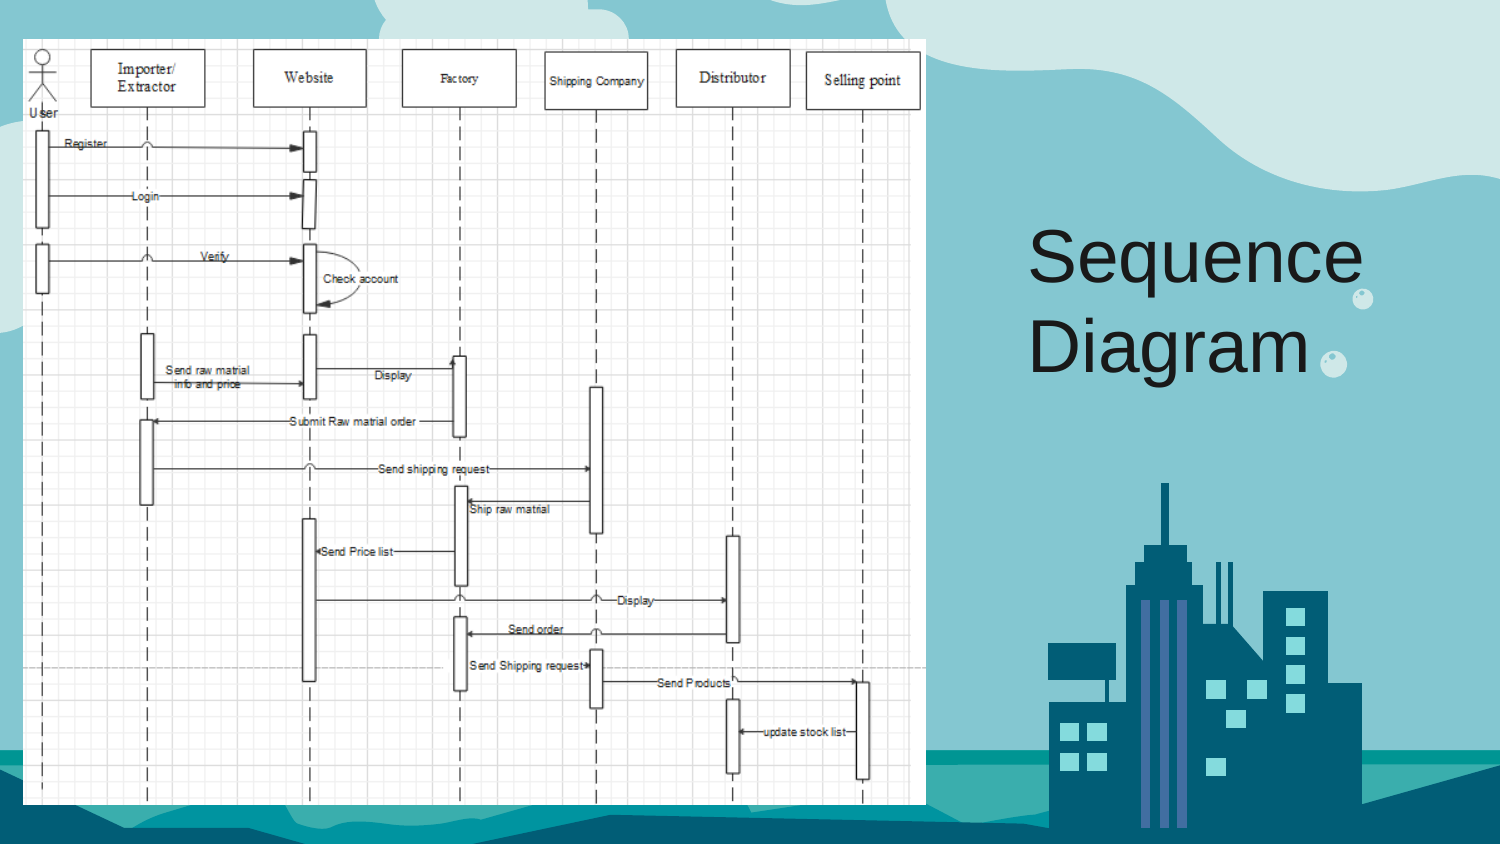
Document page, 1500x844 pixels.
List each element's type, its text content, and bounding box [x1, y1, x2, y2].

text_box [1316, 285, 1377, 381]
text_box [1048, 482, 1362, 844]
picture [22, 39, 926, 805]
text_box Sequence Diagram [1012, 200, 1404, 396]
